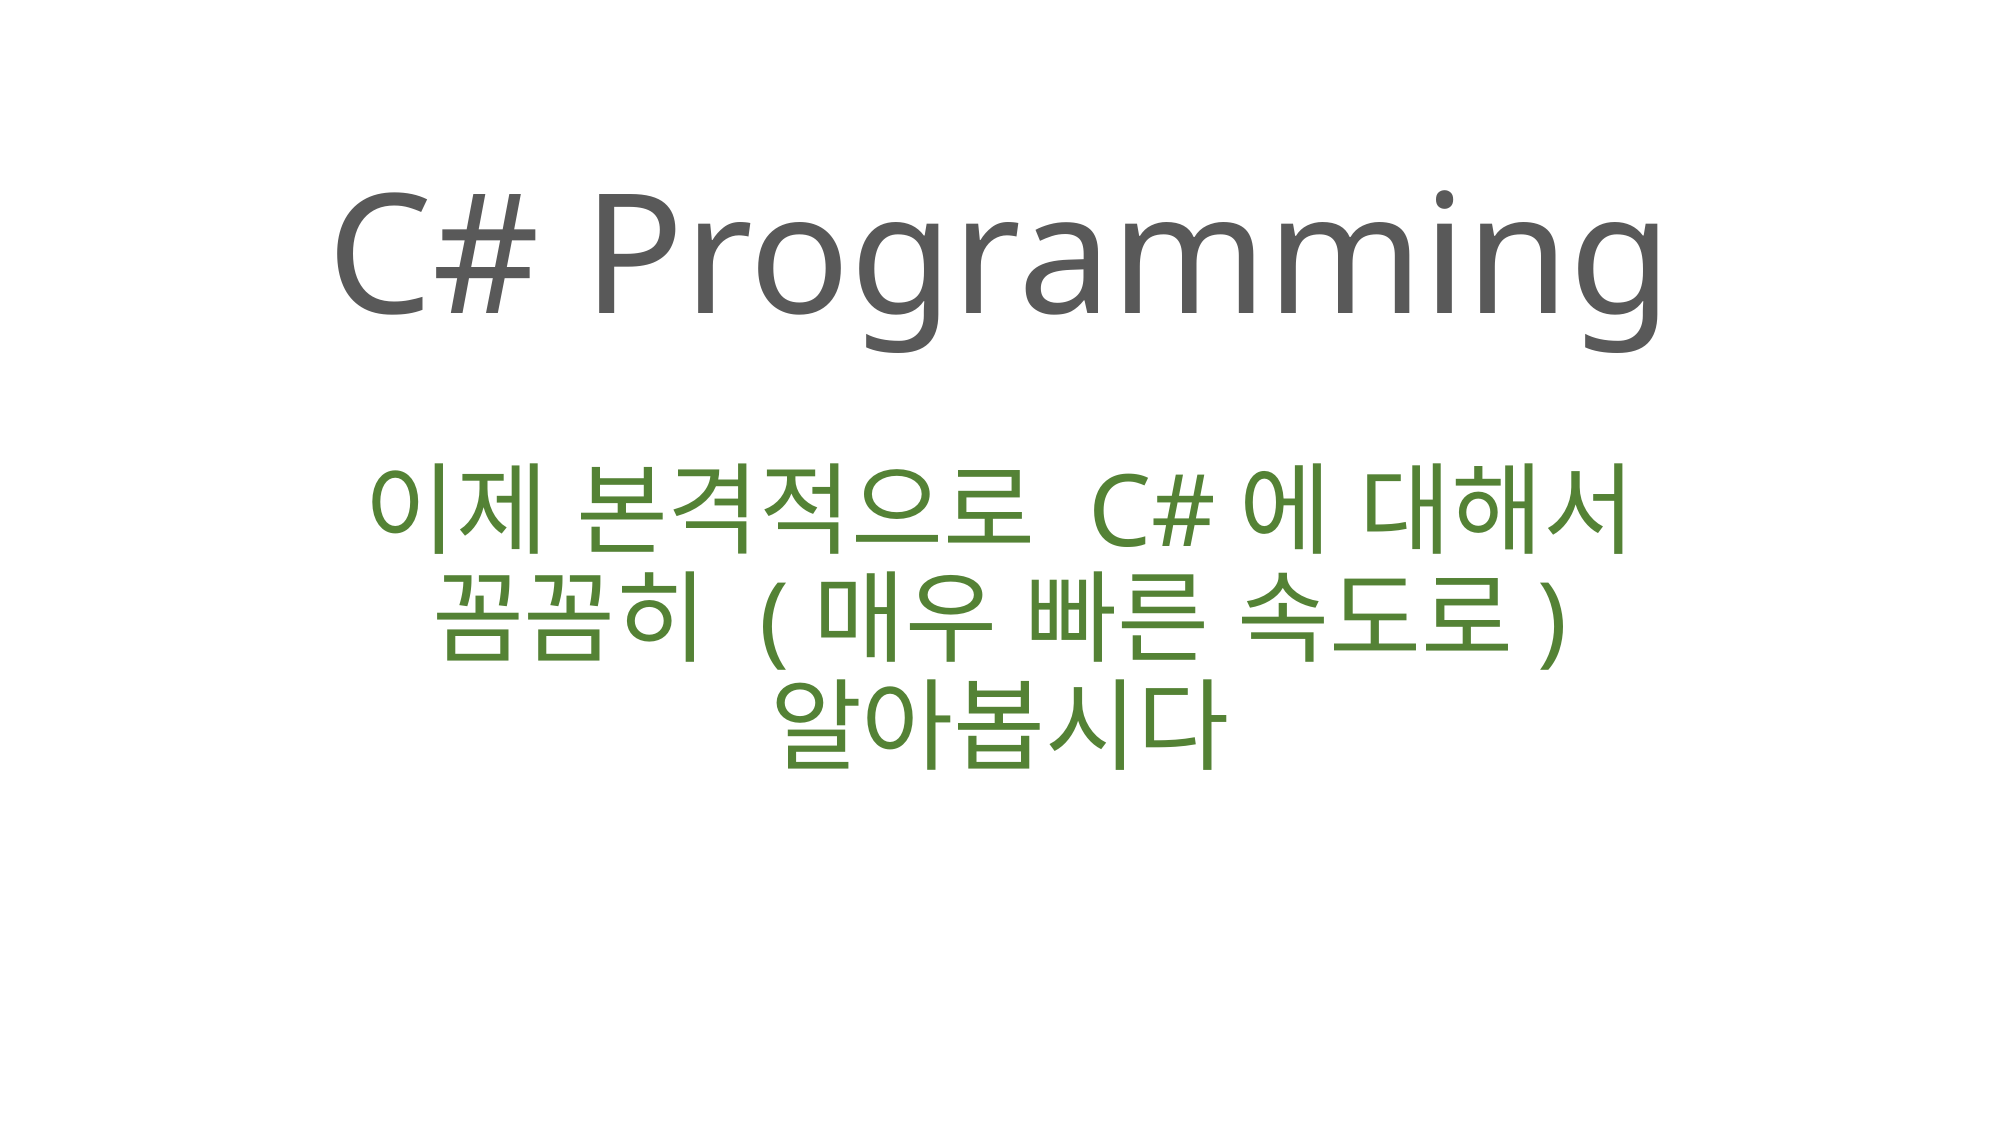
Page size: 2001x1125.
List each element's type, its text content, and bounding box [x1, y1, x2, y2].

text_box 이제 본격적으로 C#에 대해서 꼼꼼히 (매우 빠른 속도로) 알아봅시다 [204, 562, 1796, 792]
title C# Programming [204, 128, 1796, 358]
